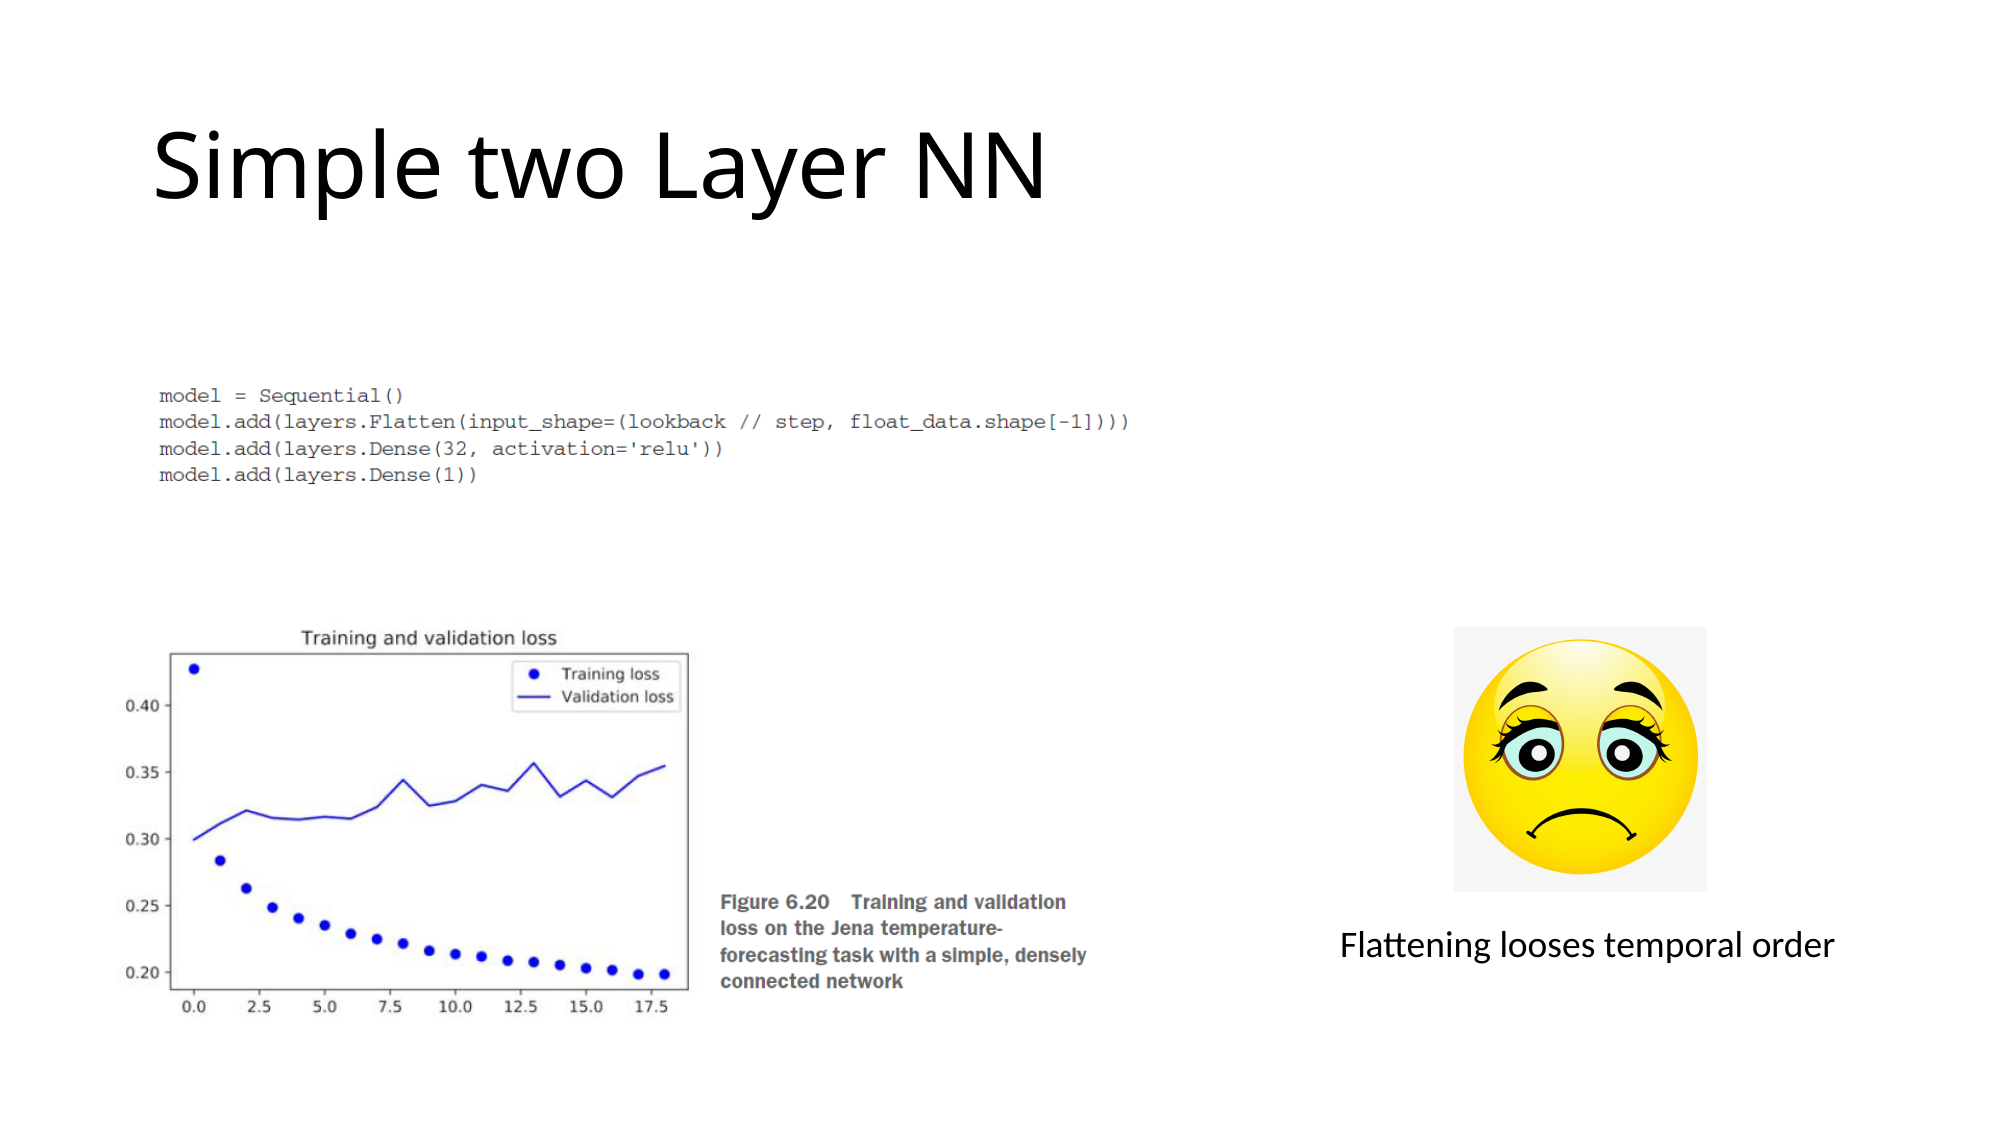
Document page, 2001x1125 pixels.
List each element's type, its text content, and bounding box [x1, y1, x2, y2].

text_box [1325, 627, 1974, 974]
picture [138, 372, 1162, 514]
picture [92, 608, 1126, 1036]
title Simple two Layer NN [137, 59, 1863, 278]
